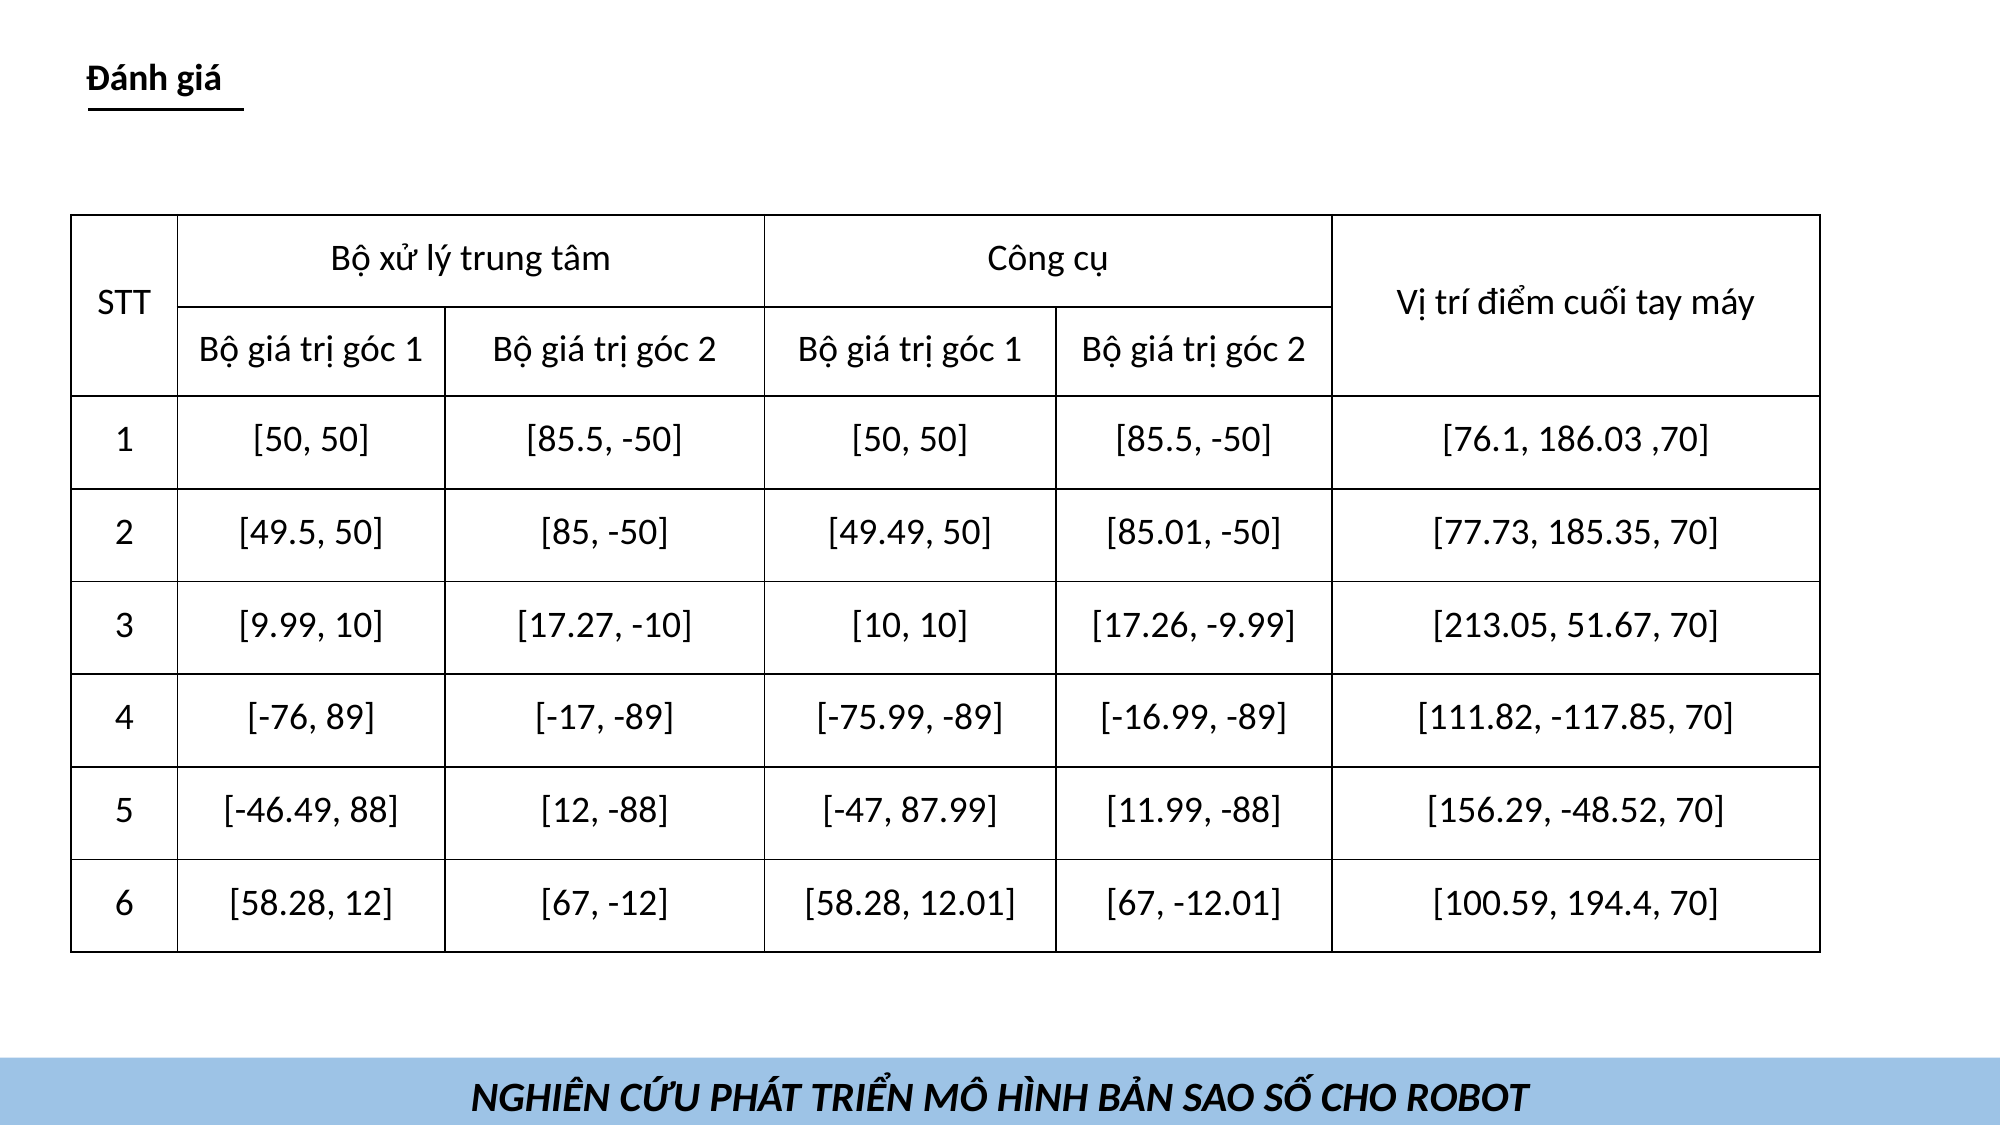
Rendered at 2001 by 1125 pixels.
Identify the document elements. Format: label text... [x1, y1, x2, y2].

table_cell 2 [72, 490, 177, 581]
table_cell [49.5, 50] [178, 490, 444, 581]
table_cell Bộ giá trị góc 2 [446, 308, 764, 395]
table_cell [-47, 87.99] [765, 768, 1055, 859]
table_cell 3 [72, 582, 177, 673]
table_cell [-46.49, 88] [178, 768, 444, 859]
table_cell Bộ giá trị góc 1 [178, 308, 444, 395]
table_cell [-17, -89] [446, 675, 764, 766]
table_cell [17.27, -10] [446, 582, 764, 673]
table_cell 6 [72, 860, 177, 951]
table_cell [-76, 89] [178, 675, 444, 766]
table_cell 5 [72, 768, 177, 859]
table_cell 1 [72, 397, 177, 488]
table_cell [67, -12.01] [1057, 860, 1331, 951]
table_cell [12, -88] [446, 768, 764, 859]
text_box Đánh giá [70, 45, 659, 106]
text_box NGHIÊN CỨU PHÁT TRIỂN MÔ HÌNH BẢN SAO SỐ CHO ROBOT [0, 1068, 2000, 1125]
table_cell [213.05, 51.67, 70] [1333, 582, 1819, 673]
table_cell [10, 10] [765, 582, 1055, 673]
table_cell [111.82, -117.85, 70] [1333, 675, 1819, 766]
table_header Vị trí điểm cuối tay máy [1333, 216, 1819, 395]
table_cell [9.99, 10] [178, 582, 444, 673]
table_cell [85.01, -50] [1057, 490, 1331, 581]
table_cell [-16.99, -89] [1057, 675, 1331, 766]
table_cell [100.59, 194.4, 70] [1333, 860, 1819, 951]
table_cell [76.1, 186.03 ,70] [1333, 397, 1819, 488]
table_cell [67, -12] [446, 860, 764, 951]
table_header Bộ xử lý trung tâm [178, 216, 764, 306]
table_cell [11.99, -88] [1057, 768, 1331, 859]
table_header Công cụ [765, 216, 1331, 306]
table_cell 4 [72, 675, 177, 766]
table_cell [58.28, 12] [178, 860, 444, 951]
table_cell Bộ giá trị góc 1 [765, 308, 1055, 395]
table_cell [-75.99, -89] [765, 675, 1055, 766]
table_cell [17.26, -9.99] [1057, 582, 1331, 673]
table_cell [85.5, -50] [446, 397, 764, 488]
table_cell [58.28, 12.01] [765, 860, 1055, 951]
table_header STT [72, 216, 177, 395]
table_cell [85, -50] [446, 490, 764, 581]
table_cell [85.5, -50] [1057, 397, 1331, 488]
table_cell [50, 50] [178, 397, 444, 488]
table_cell [77.73, 185.35, 70] [1333, 490, 1819, 581]
table_cell [156.29, -48.52, 70] [1333, 768, 1819, 859]
table_cell Bộ giá trị góc 2 [1057, 308, 1331, 395]
text_box [0, 1057, 2000, 1068]
table_cell [50, 50] [765, 397, 1055, 488]
table_cell [49.49, 50] [765, 490, 1055, 581]
